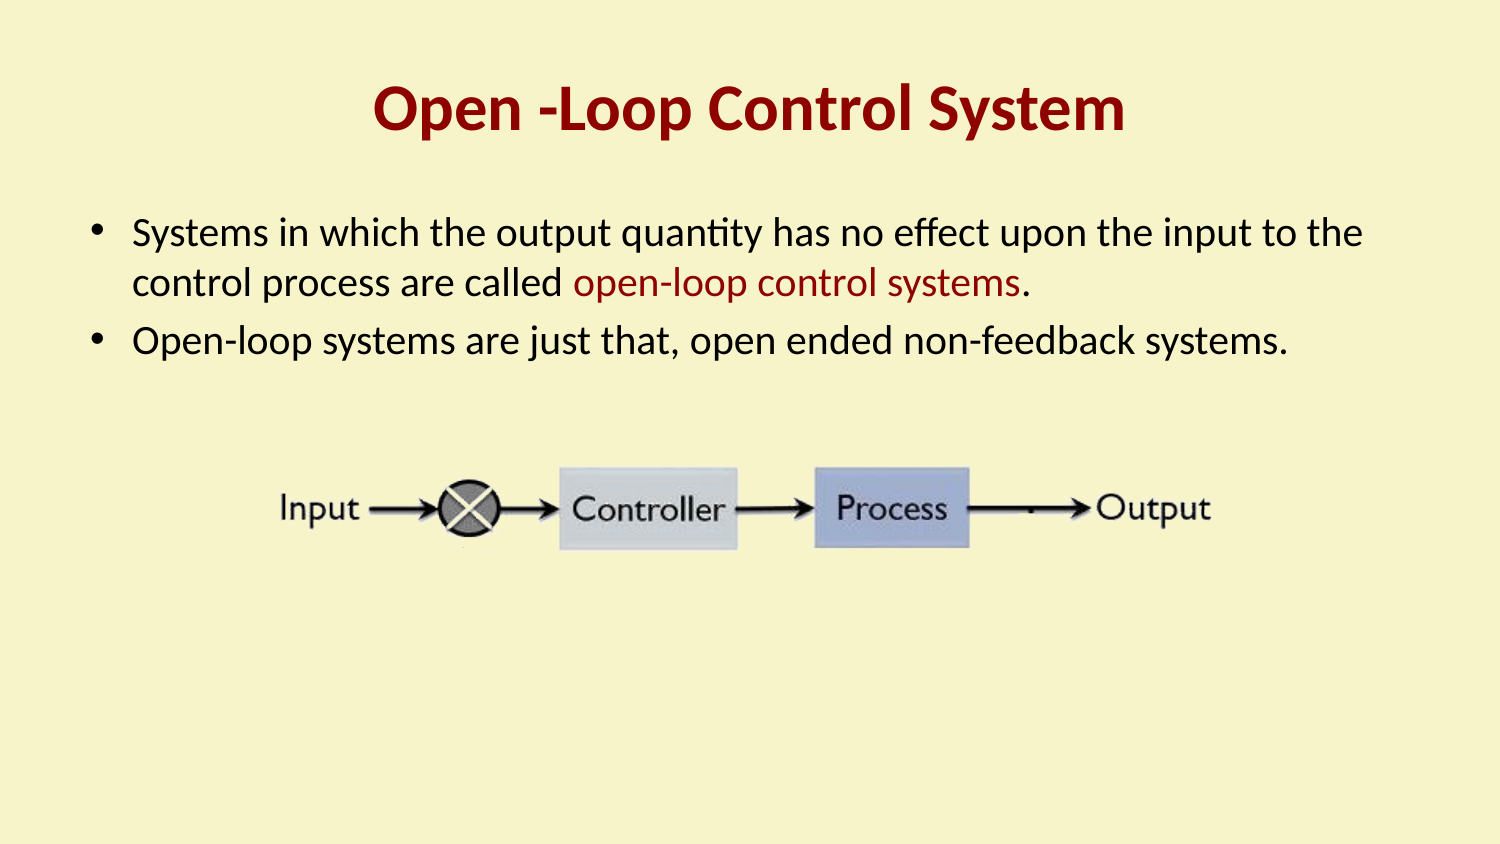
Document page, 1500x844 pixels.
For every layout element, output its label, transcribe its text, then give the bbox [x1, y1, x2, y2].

list Systems in which the output quantity has no effect upon the input to the control process are called open-loop control systems. Open-loop systems are just that, open ended non-feedback systems. [75, 196, 1425, 754]
picture [274, 459, 1223, 594]
title Open -Loop Control System [75, 33, 1425, 175]
